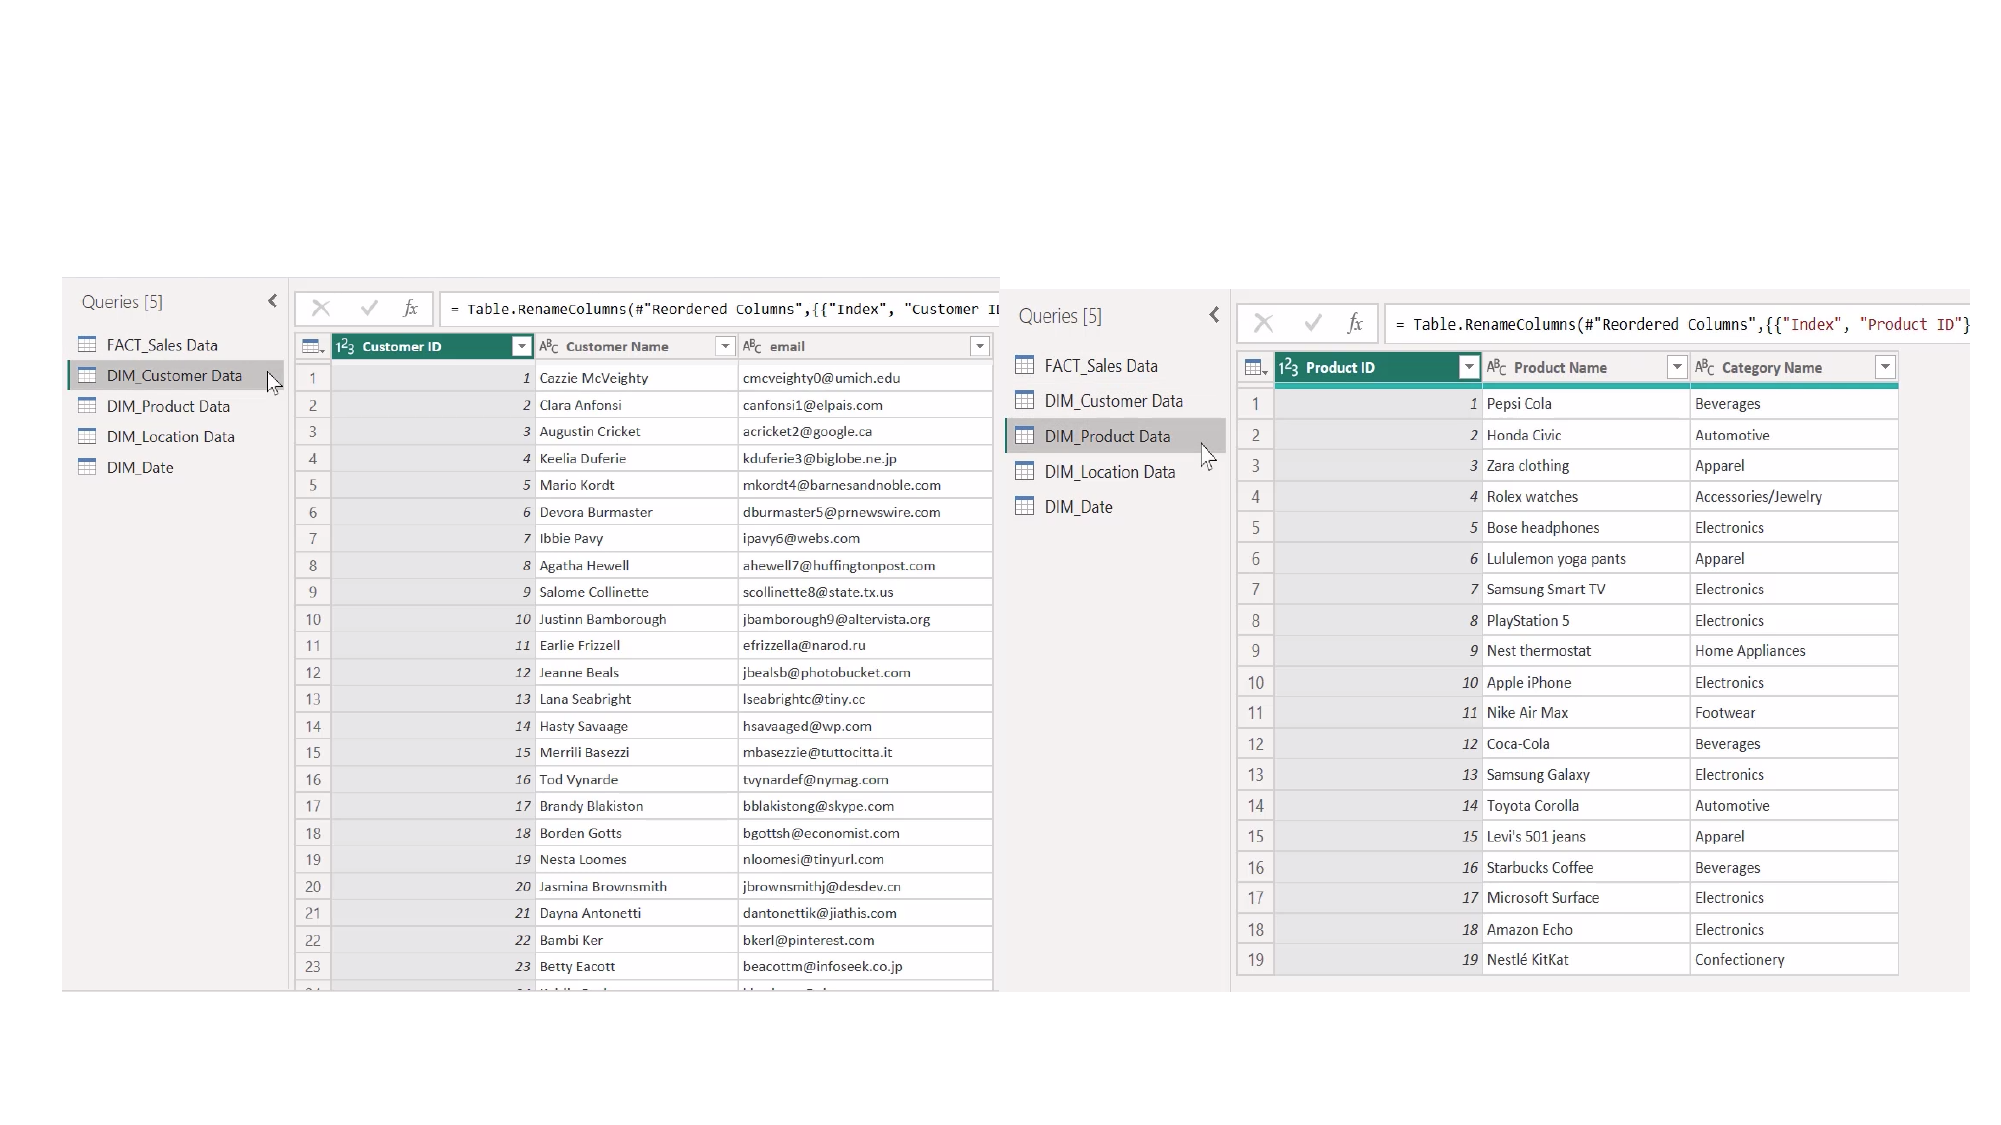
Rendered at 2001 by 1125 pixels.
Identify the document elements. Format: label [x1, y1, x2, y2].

picture [999, 289, 1970, 992]
list [62, 277, 1001, 992]
